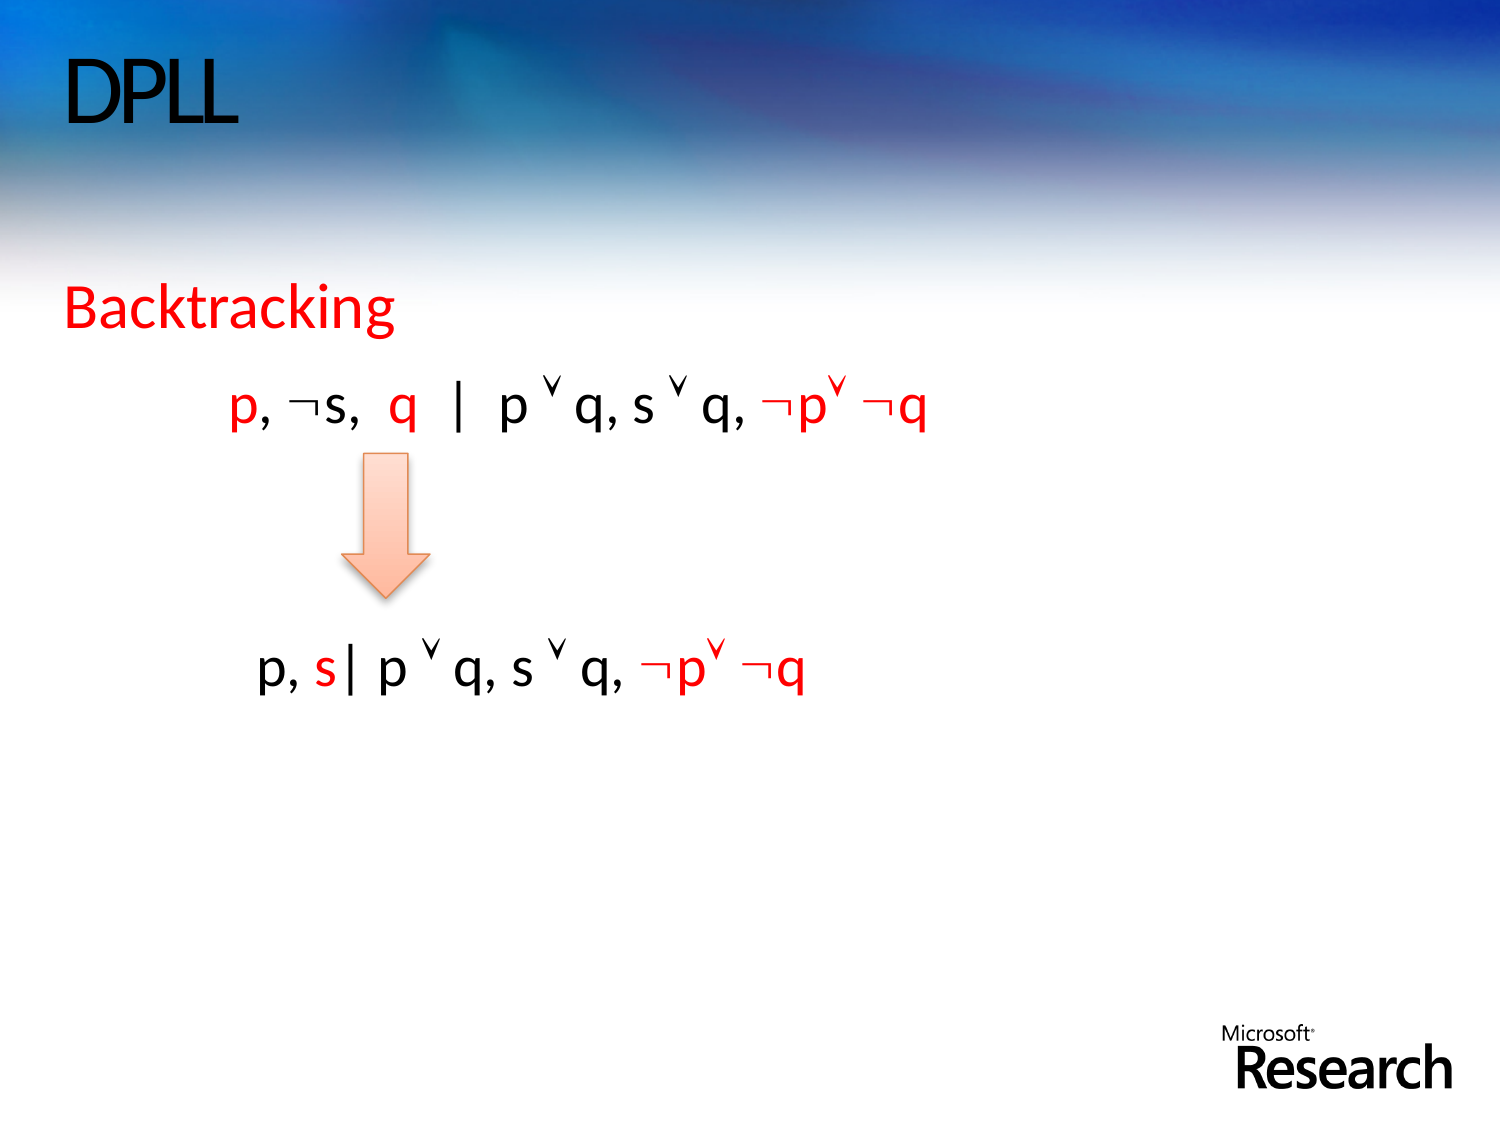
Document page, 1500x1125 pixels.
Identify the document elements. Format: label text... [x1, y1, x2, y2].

text_box p, s| p  q, s  q, p q [153, 620, 945, 706]
list Backtracking [63, 273, 1439, 344]
picture [0, 0, 1500, 1125]
text_box p, s, q | p  q, s  q, p q [125, 357, 944, 513]
text_box [340, 513, 431, 599]
title DPLL [62, 37, 1438, 161]
